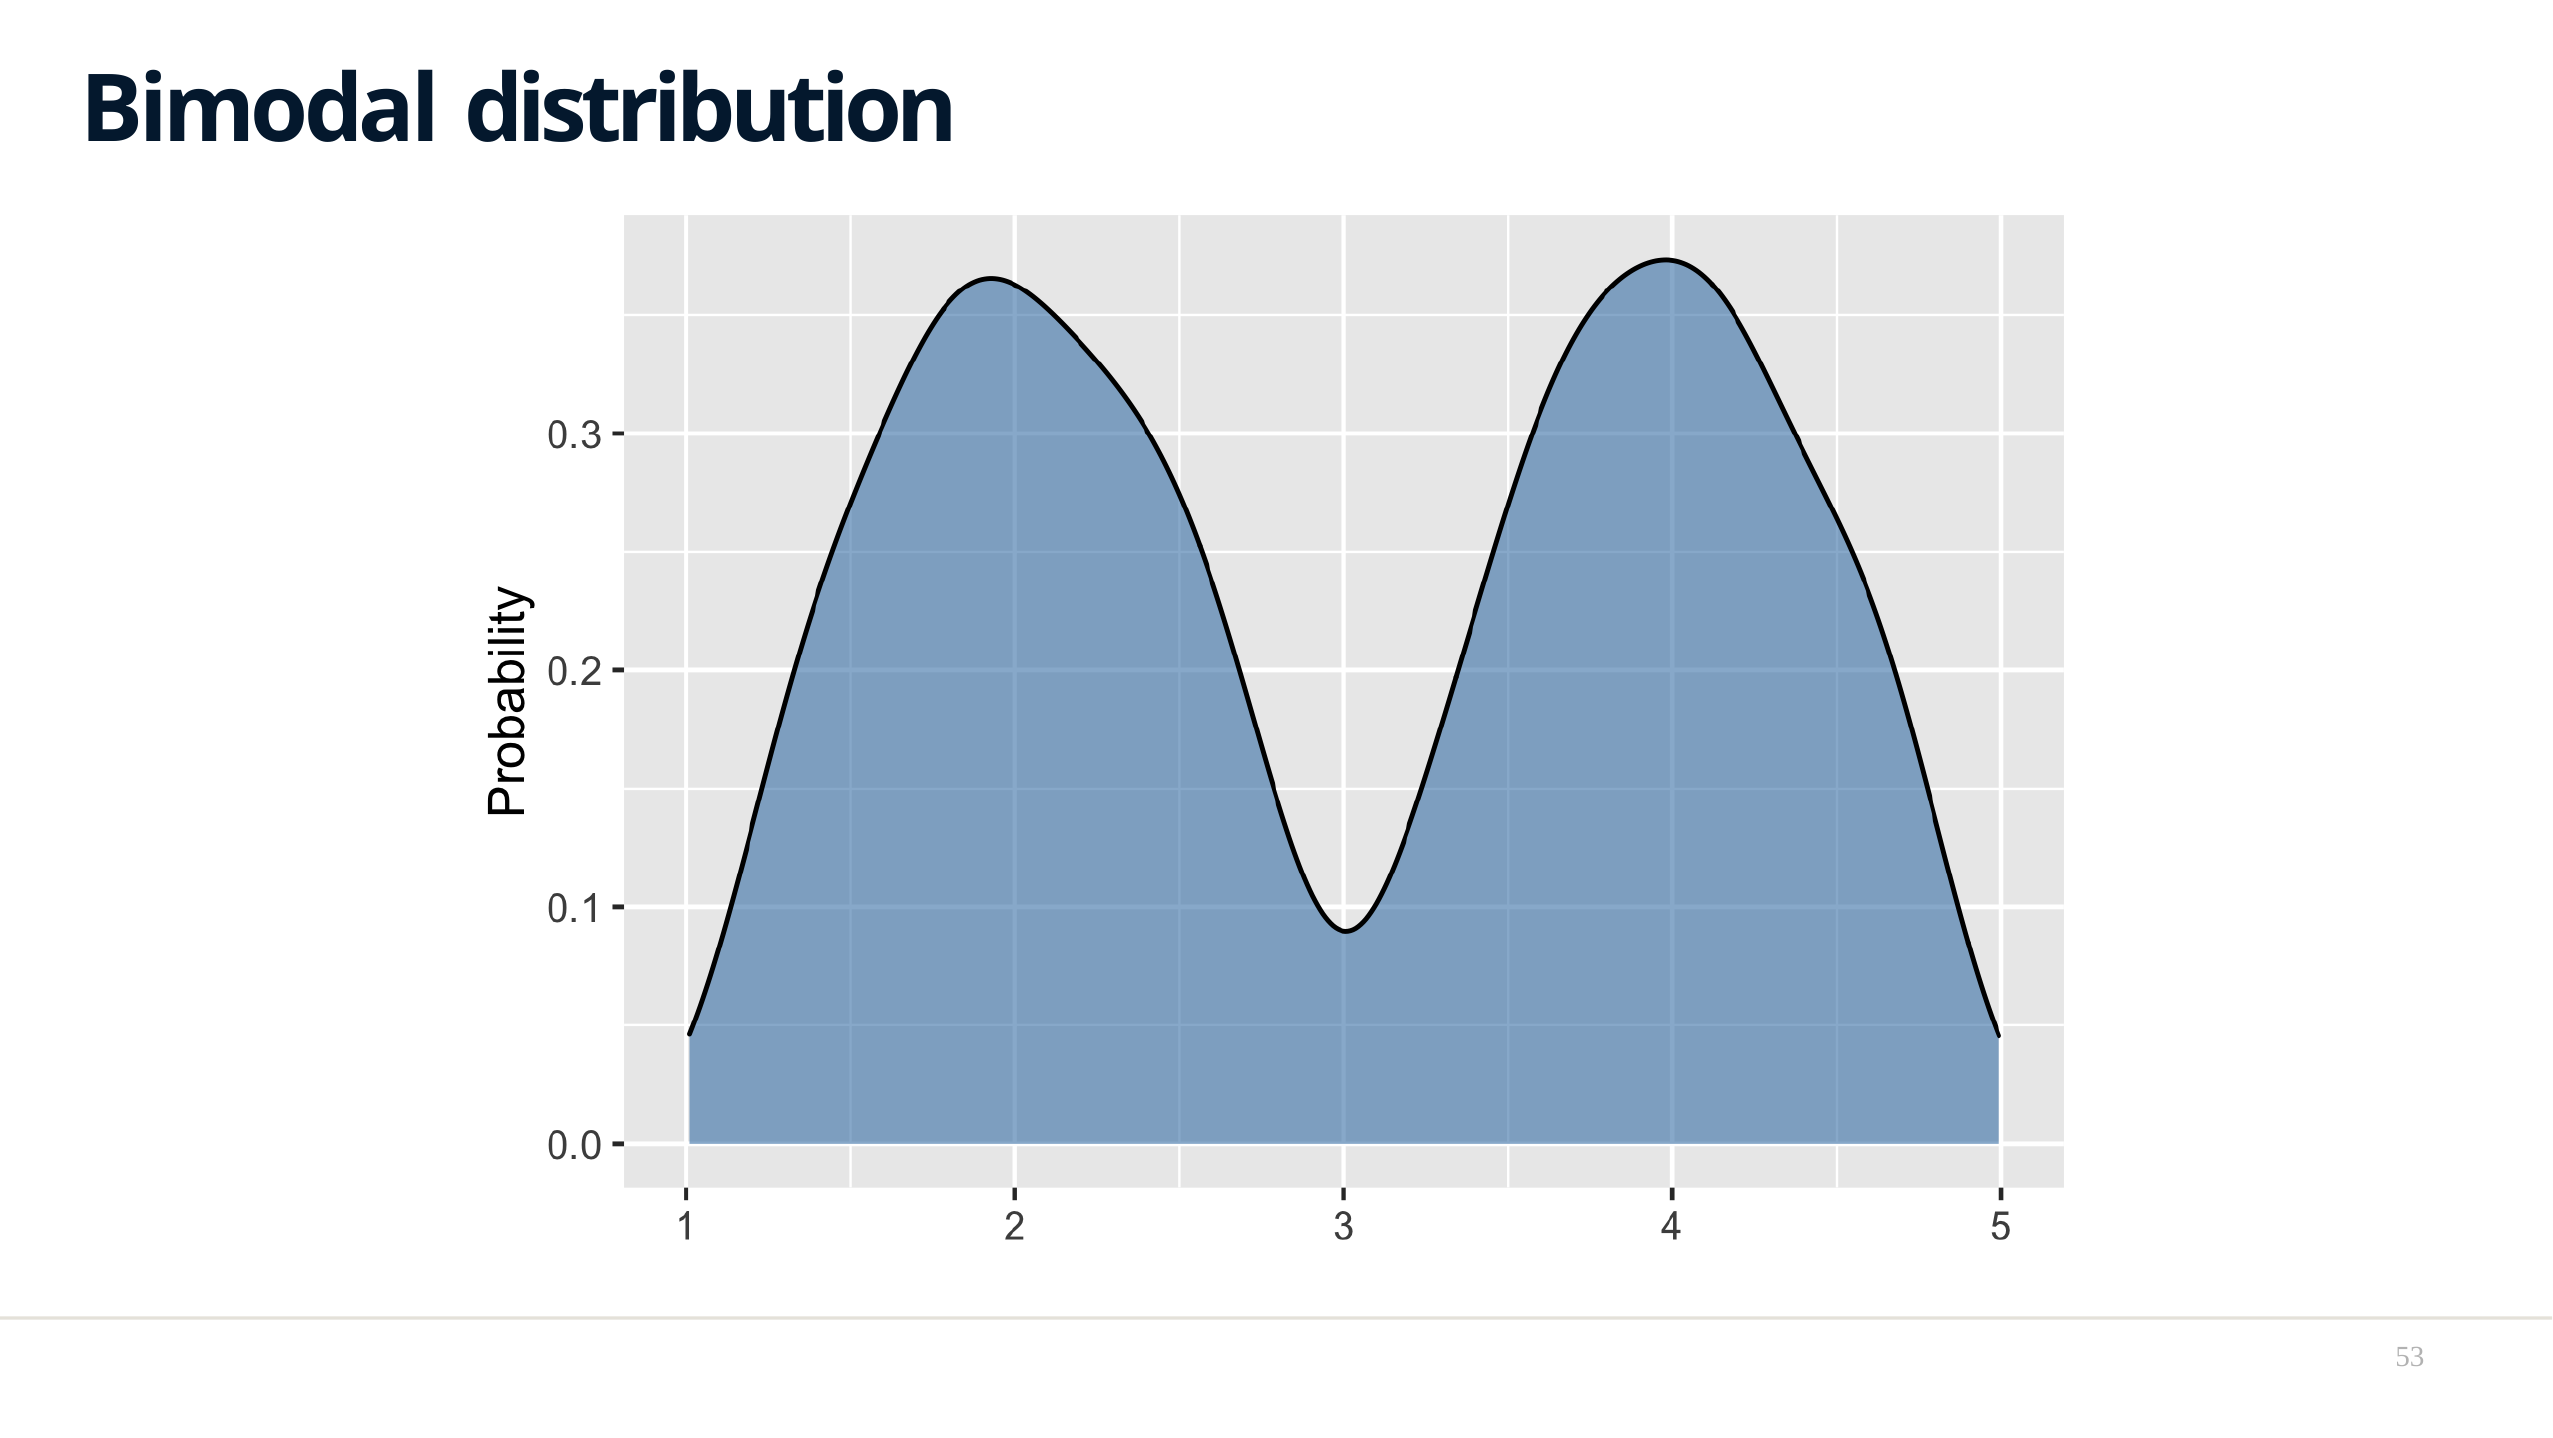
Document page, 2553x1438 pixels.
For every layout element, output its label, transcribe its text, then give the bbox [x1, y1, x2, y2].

title Bimodal distribution [78, 44, 2123, 288]
picture [486, 215, 2065, 1241]
slide_number 53 [1837, 1336, 2425, 1409]
